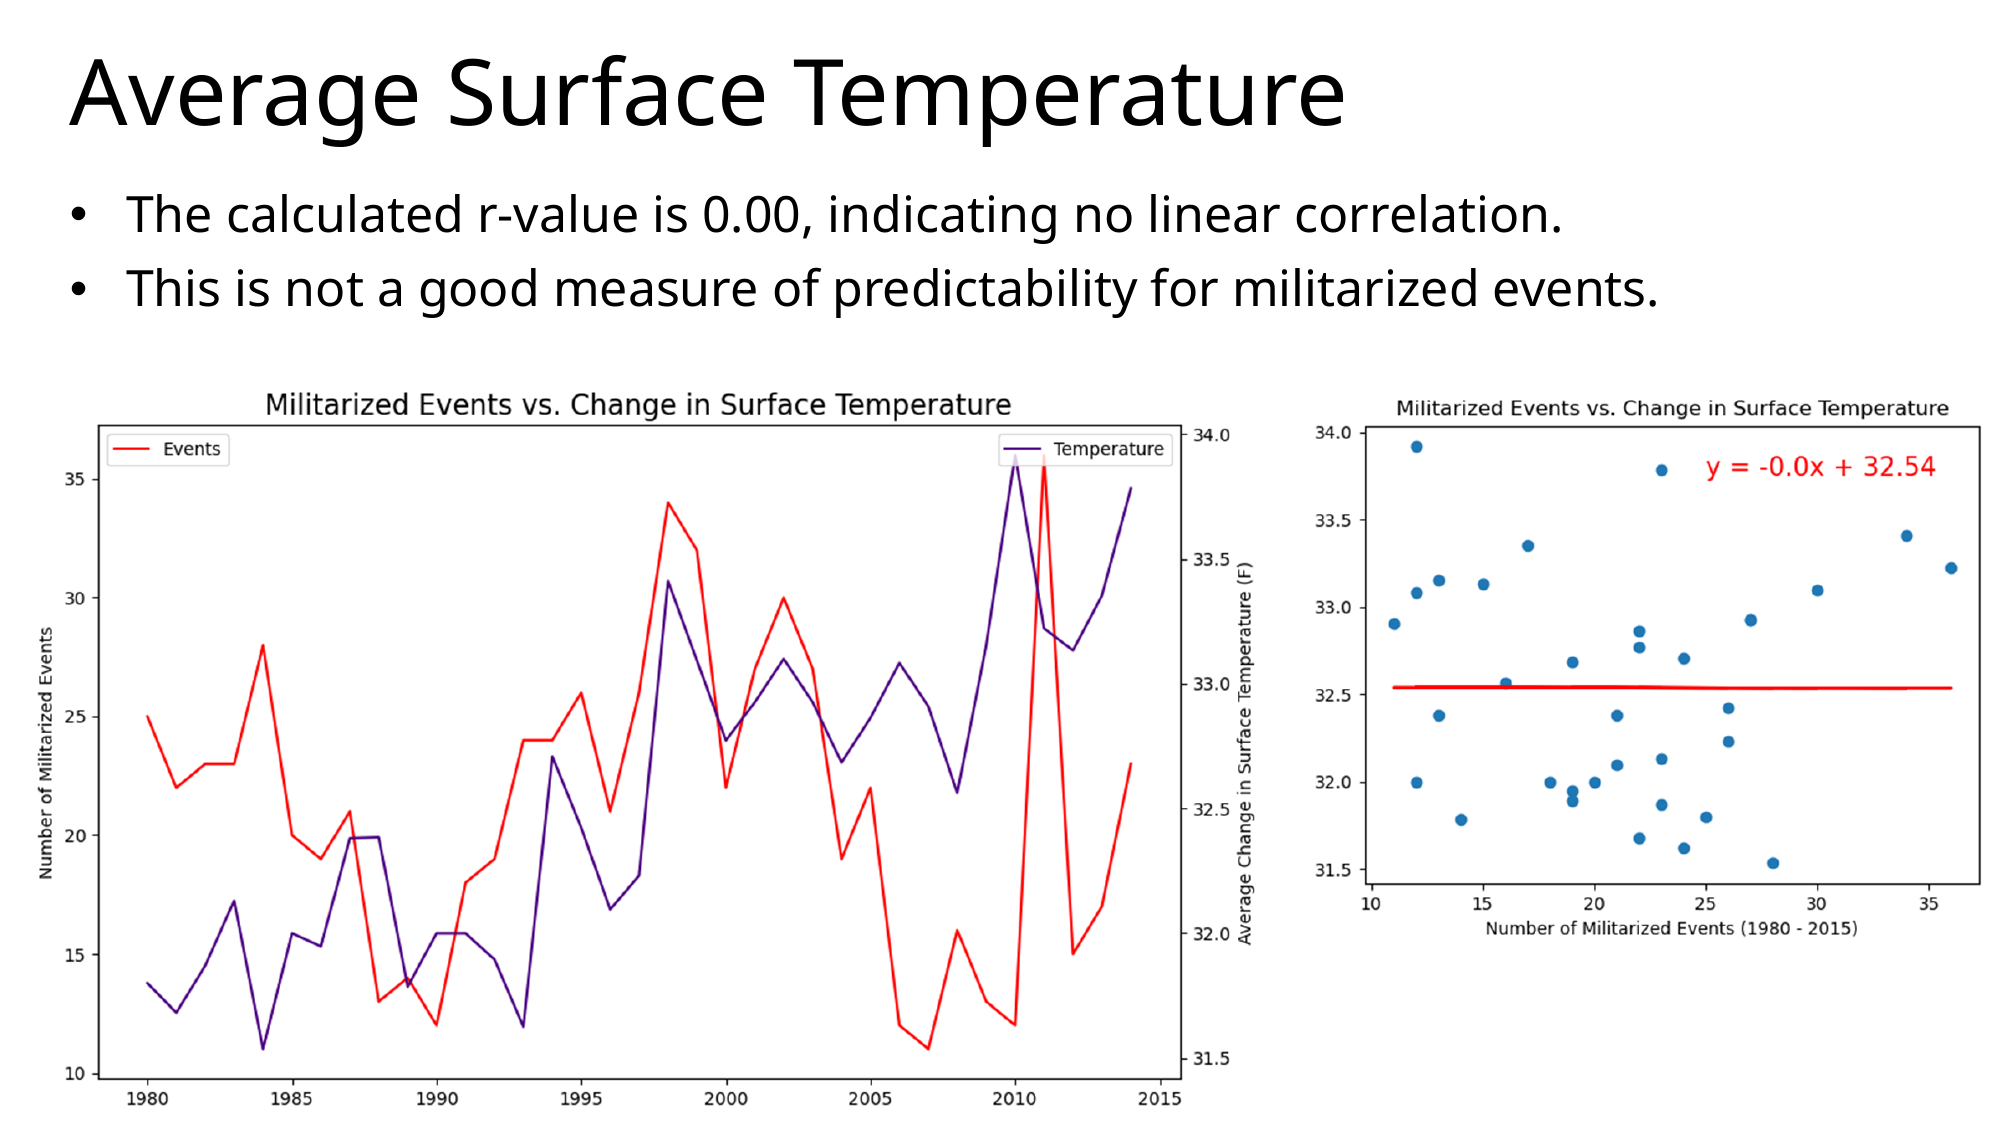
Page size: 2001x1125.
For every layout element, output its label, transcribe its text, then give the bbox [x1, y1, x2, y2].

picture [20, 373, 1275, 1125]
text_box The calculated r-value is 0.00, indicating no linear correlation. This is not a good measure of predictability for militarized events. [54, 181, 1966, 354]
title Average Surface Temperature [54, 27, 1966, 164]
picture [1308, 381, 2000, 950]
